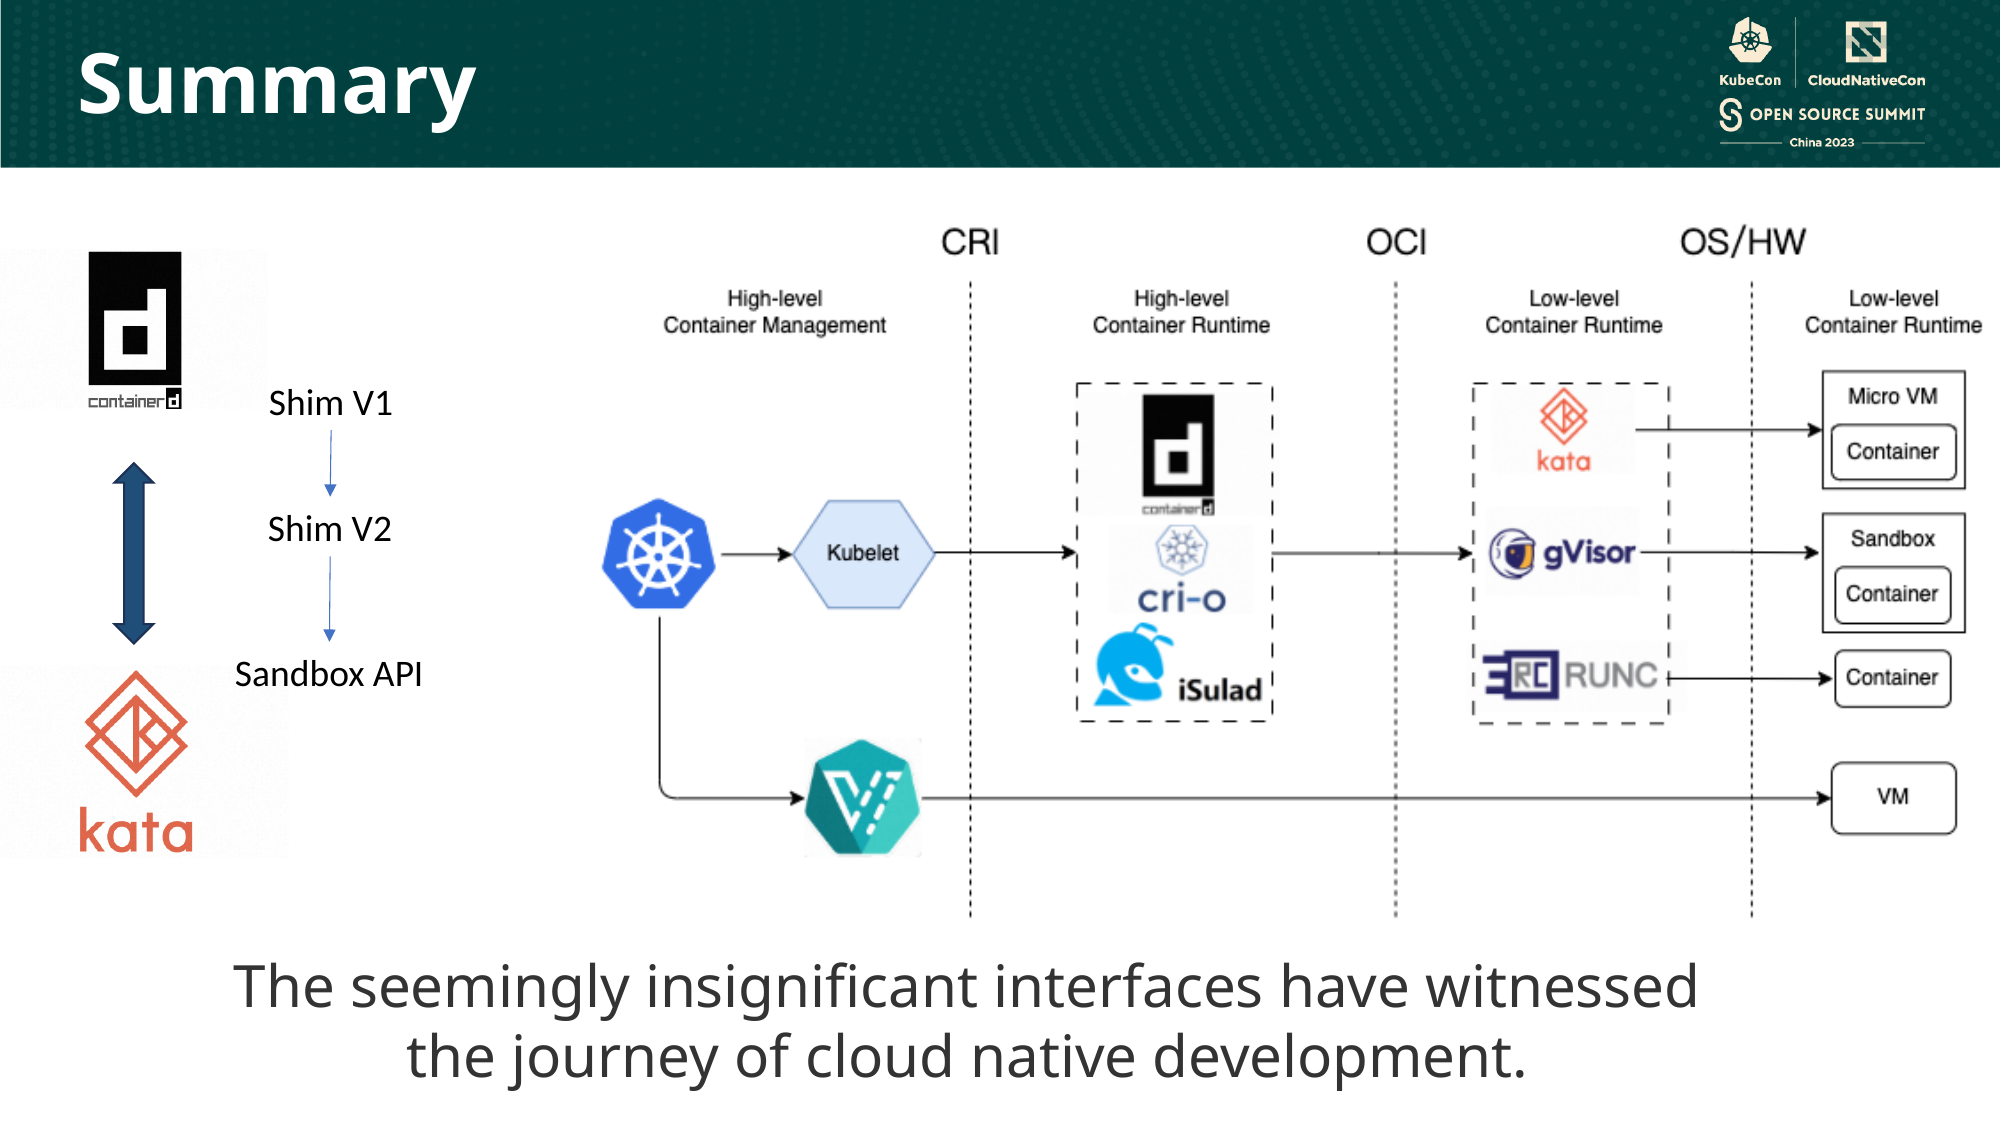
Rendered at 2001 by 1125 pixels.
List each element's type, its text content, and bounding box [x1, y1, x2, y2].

text_box The seemingly insignificant interfaces have witnessed the journey of cloud native development. [202, 941, 1732, 1097]
text_box Shim V1 [254, 370, 409, 431]
text_box Sandbox API [220, 641, 439, 702]
text_box Shim V2 [253, 496, 408, 557]
picture [0, 0, 2000, 1125]
text_box [111, 461, 156, 646]
text_box Summary [62, 0, 1788, 196]
